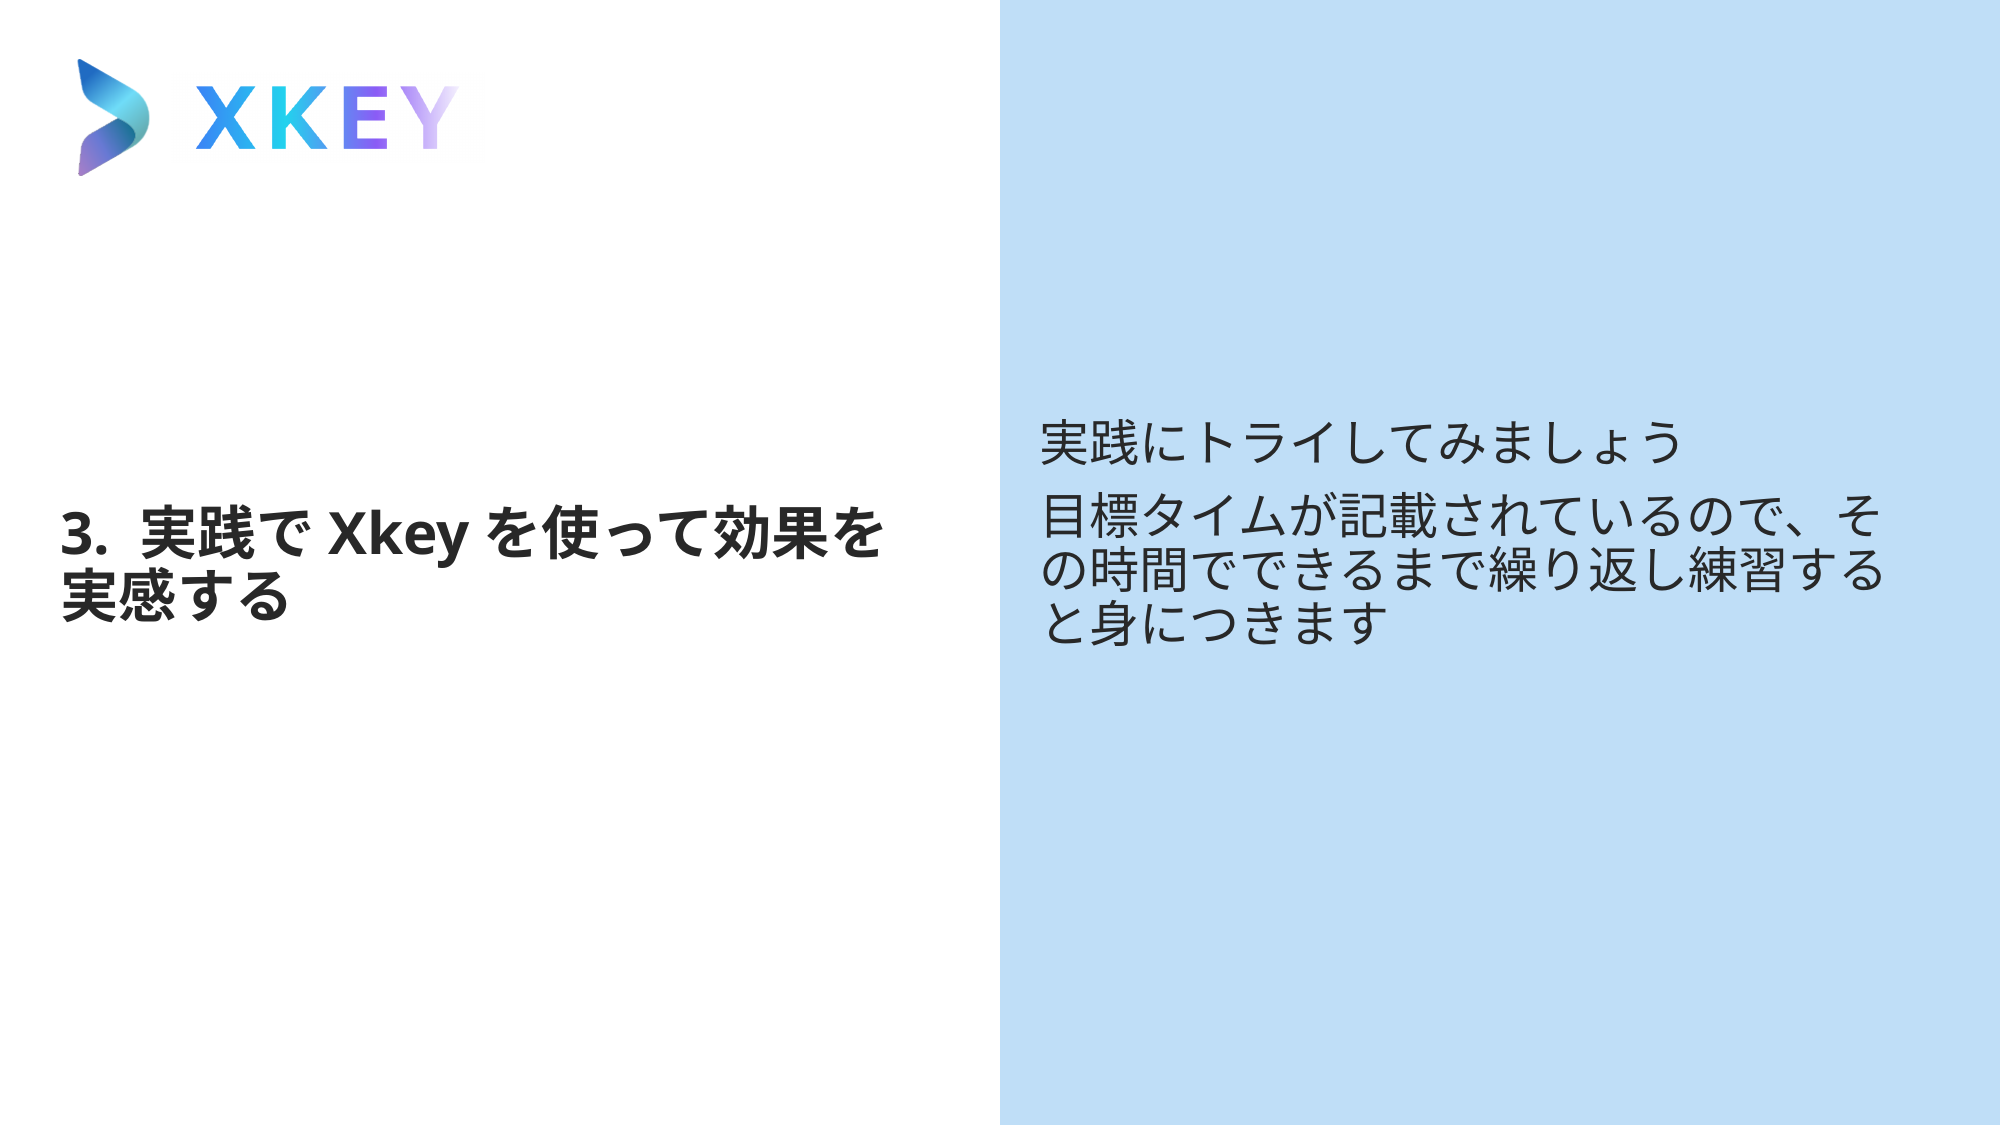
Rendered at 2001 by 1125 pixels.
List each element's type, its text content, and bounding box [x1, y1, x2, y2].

text_box 3. 実践でXkeyを使って効果を 実感する [54, 497, 940, 636]
text_box 実践にトライしてみましょう 目標タイムが記載されているので、その時間でできるまで繰り返し練習すると身につきます [1033, 408, 1912, 663]
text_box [54, 59, 485, 176]
